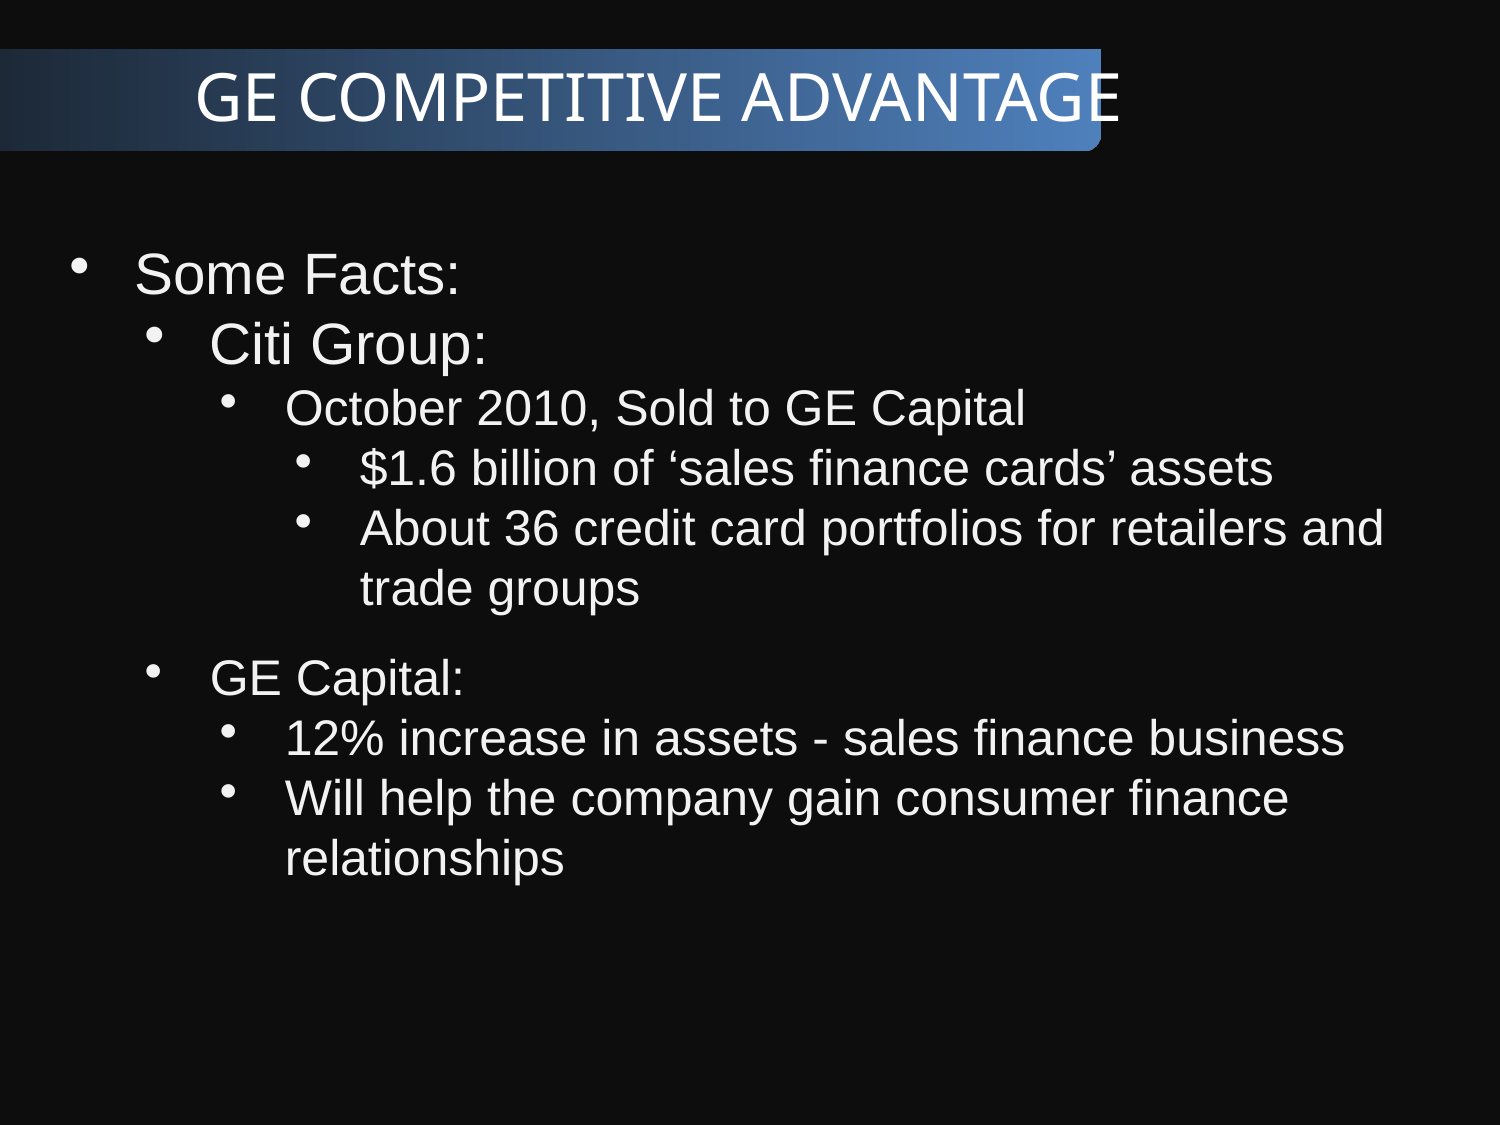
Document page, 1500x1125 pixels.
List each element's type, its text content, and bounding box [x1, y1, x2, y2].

text_box Some Facts: Citi Group: October 2010, Sold to GE Capital $1.6 billion of ‘sales finance cards’ assets About 36 credit card portfolios for retailers and trade groups GE Capital: 12% increase in assets - sales finance business Will help the company gain consumer finance relationships [0, 228, 1500, 894]
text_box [0, 49, 1163, 151]
